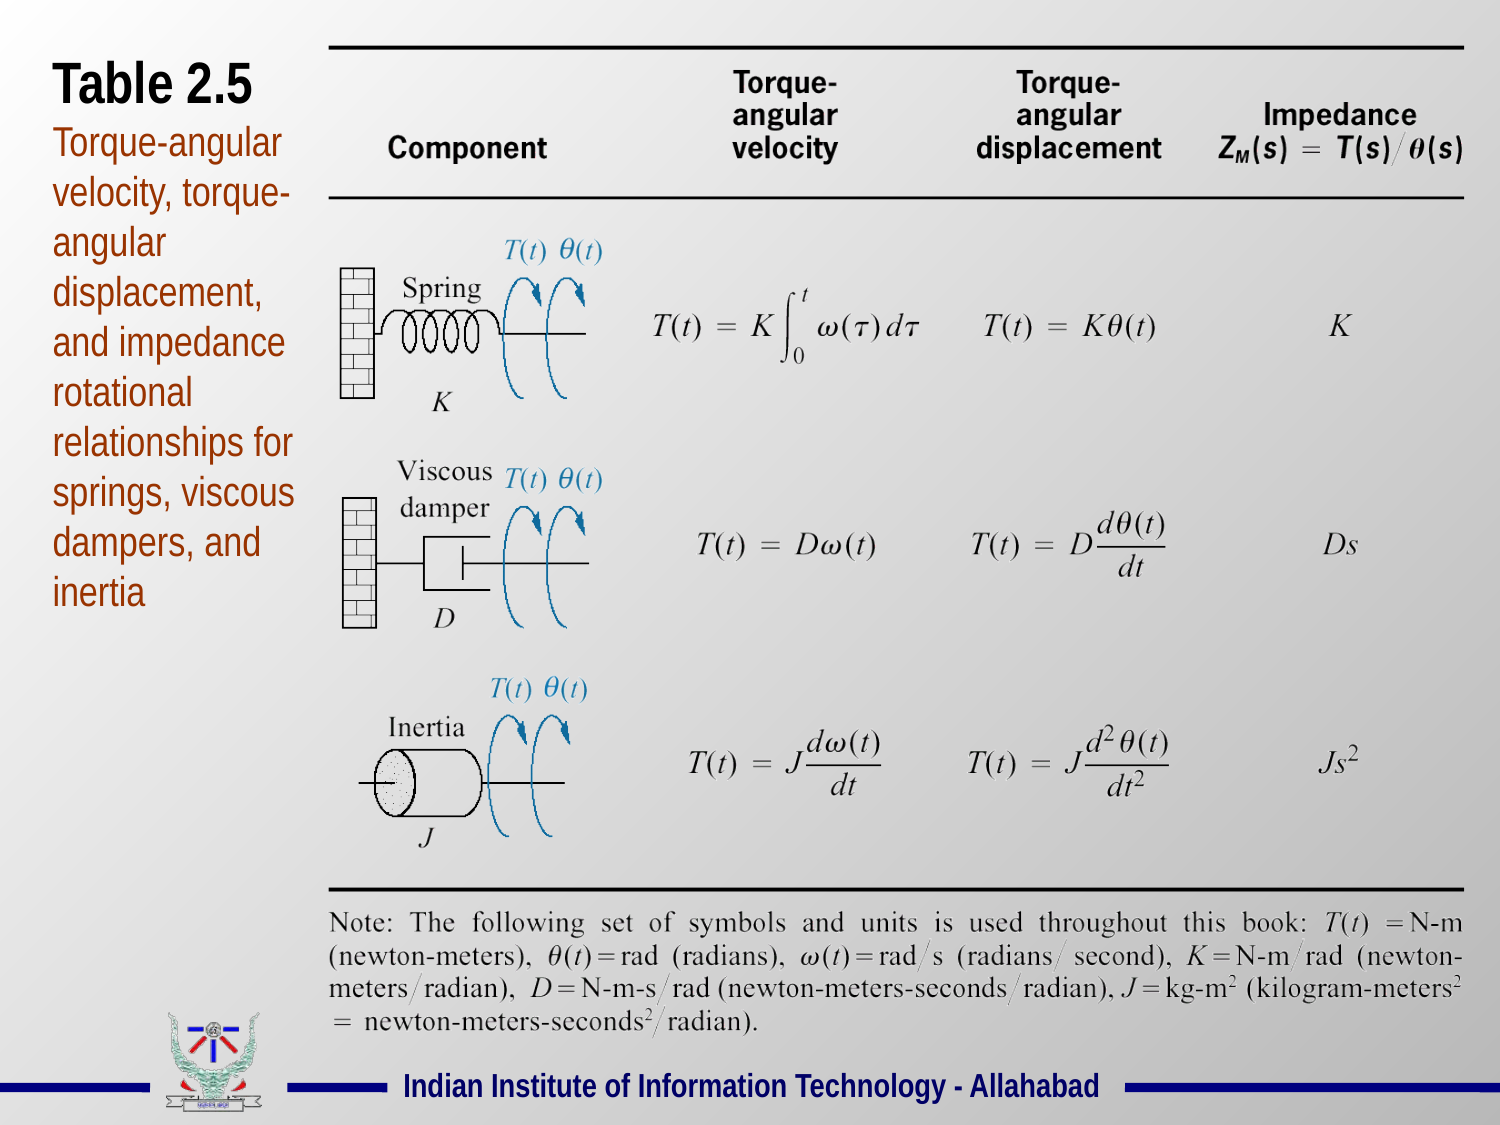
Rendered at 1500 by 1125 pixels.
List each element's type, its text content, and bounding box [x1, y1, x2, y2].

title Table 2.5 Torque-angular velocity, torque-angular displacement, and impedance rotational relationships for springs, viscous dampers, and inertia [37, 37, 325, 1075]
picture [166, 1075, 263, 1113]
picture [324, 40, 1470, 1047]
text_box [87, 125, 319, 988]
